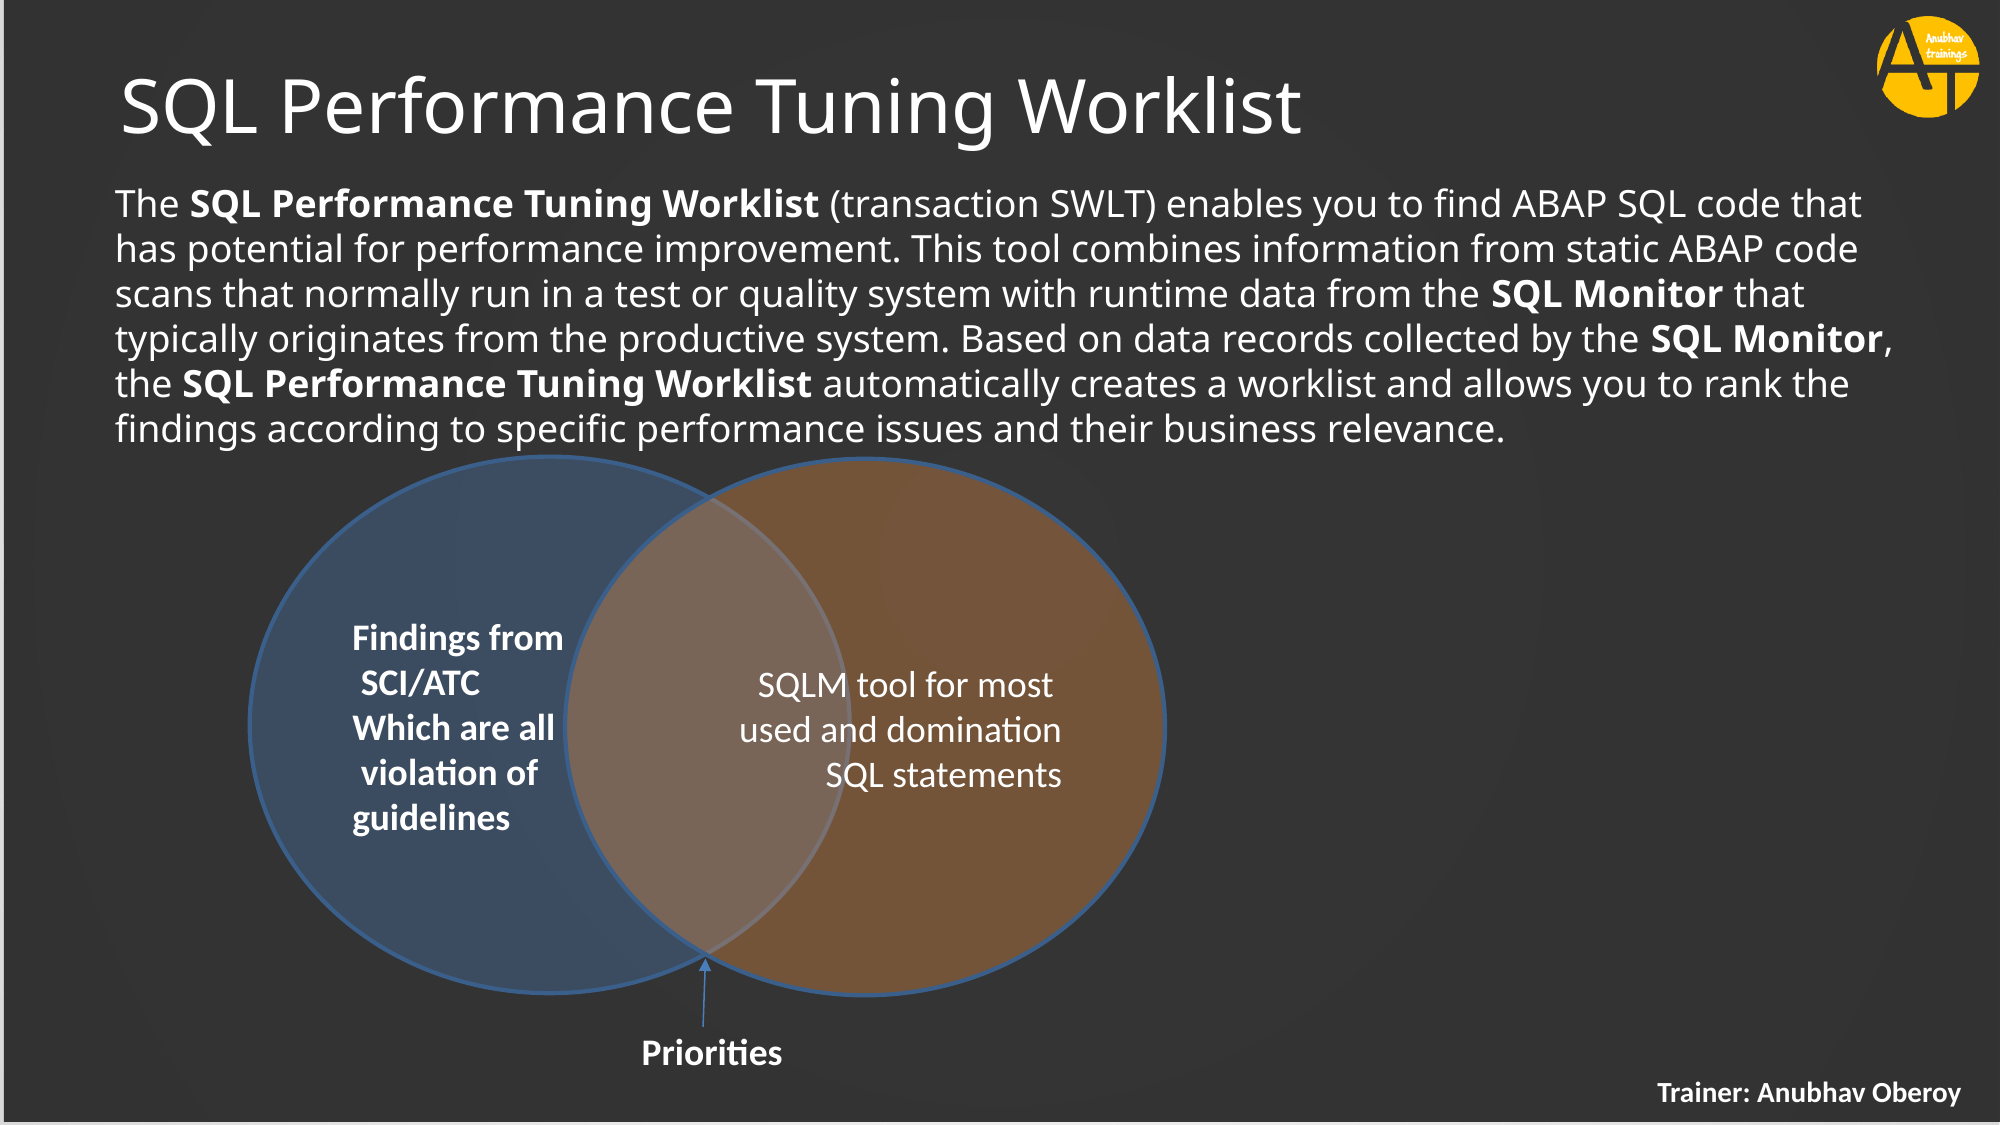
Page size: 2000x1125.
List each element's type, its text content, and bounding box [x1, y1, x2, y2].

text_box [2, 0, 2000, 1124]
text_box Findings from SCI/ATC Which are all violation of guidelines [247, 454, 709, 996]
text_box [702, 958, 706, 1027]
picture [1866, 9, 1985, 126]
text_box Priorities [626, 1020, 1070, 1081]
text_box SQLM tool for most used and domination SQL statements [562, 456, 1168, 998]
footer Trainer: Anubhav Oberoy [1625, 1061, 1994, 1121]
title SQL Performance Tuning Worklist [99, 45, 1900, 162]
text_box The SQL Performance Tuning Worklist (transaction SWLT) enables you to find ABAP SQL code that has potential for performance improvement. This tool combines information from static ABAP code scans that normally run in a test or quality system with runtime data from the SQL Monitor that typically originates from the productive system. Based on data records collected by the SQL Monitor, the SQL Performance Tuning Worklist automatically creates a worklist and allows you to rank the findings according to specific performance issues and their business relevance. [99, 172, 1944, 458]
